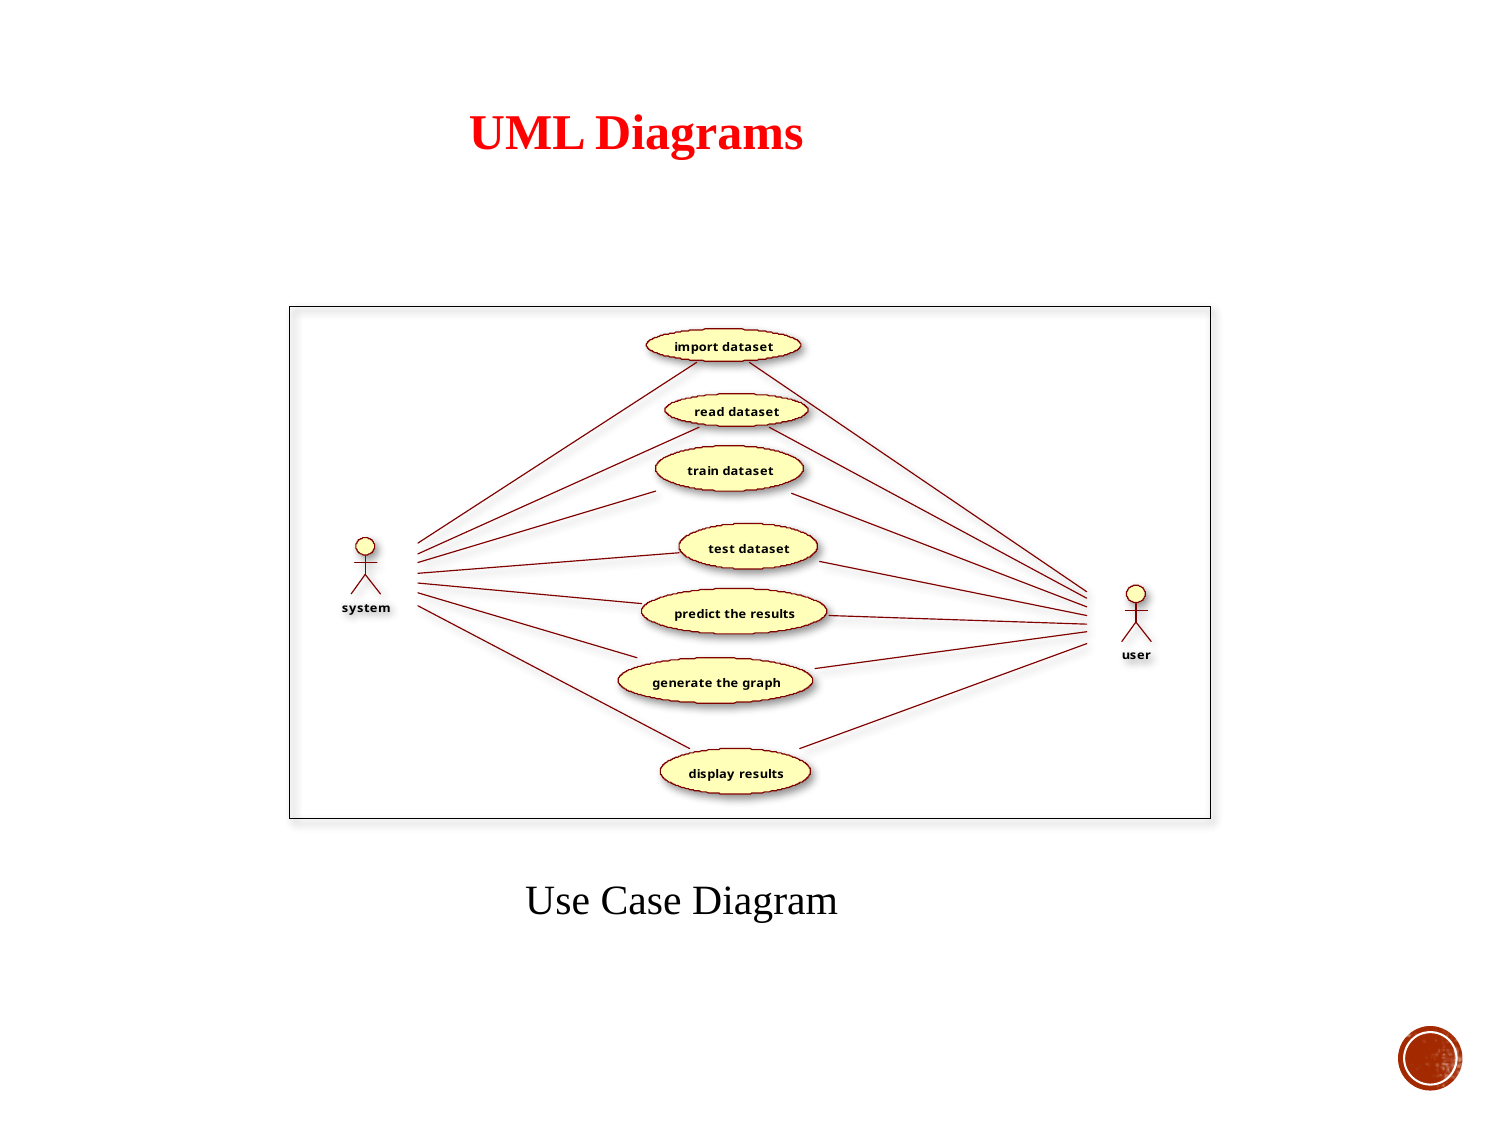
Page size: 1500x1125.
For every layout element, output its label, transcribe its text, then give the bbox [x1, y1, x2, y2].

picture [289, 306, 1210, 819]
text_box UML Diagrams [454, 92, 1205, 168]
text_box Use Case Diagram [510, 858, 854, 931]
picture [1398, 1026, 1463, 1091]
